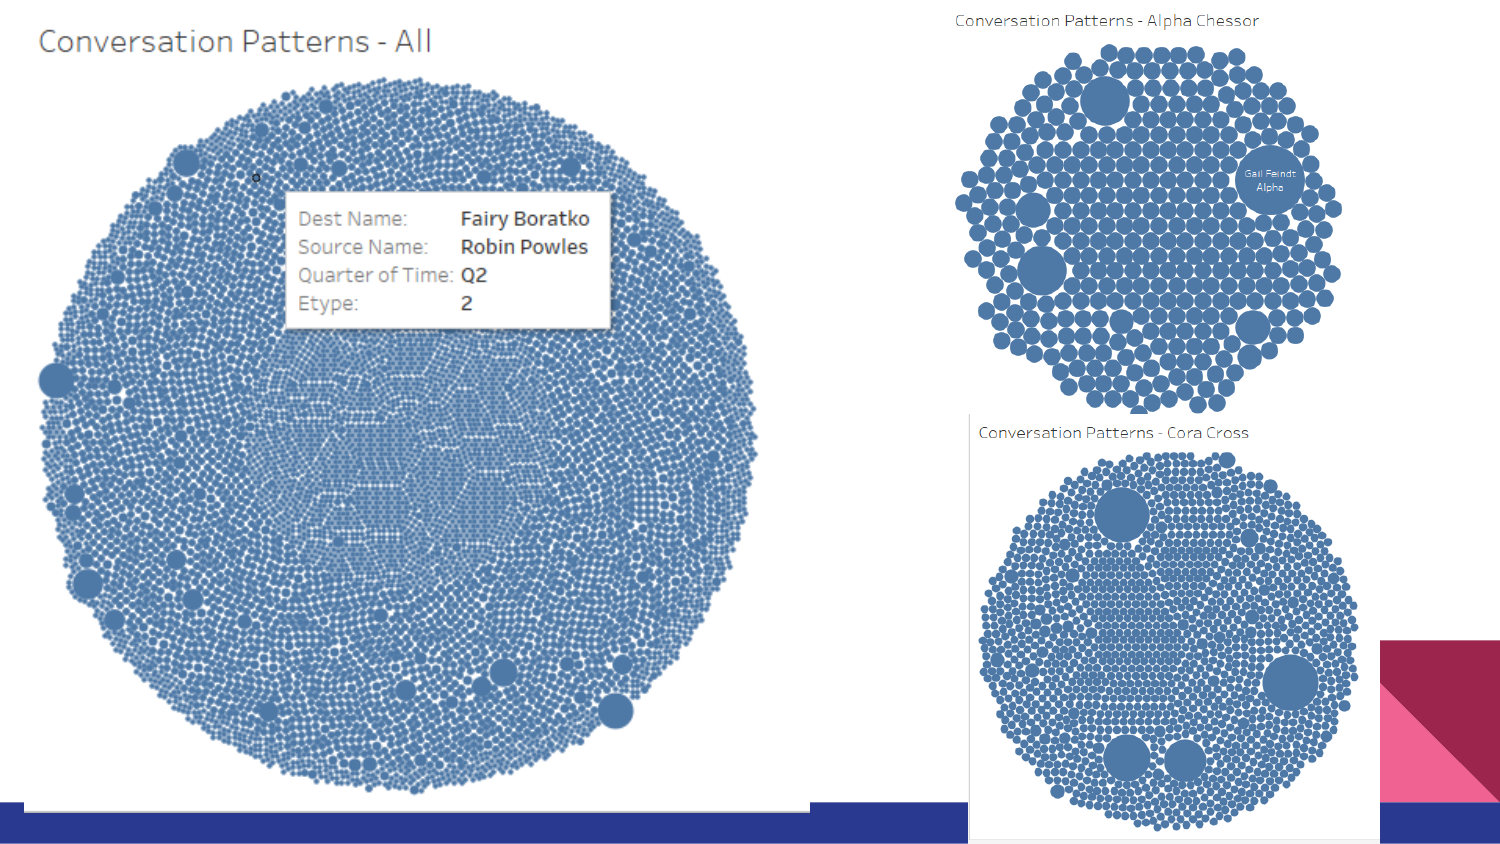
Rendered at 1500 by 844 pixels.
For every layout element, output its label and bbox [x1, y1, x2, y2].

picture [946, 0, 1380, 844]
picture [24, 24, 810, 813]
